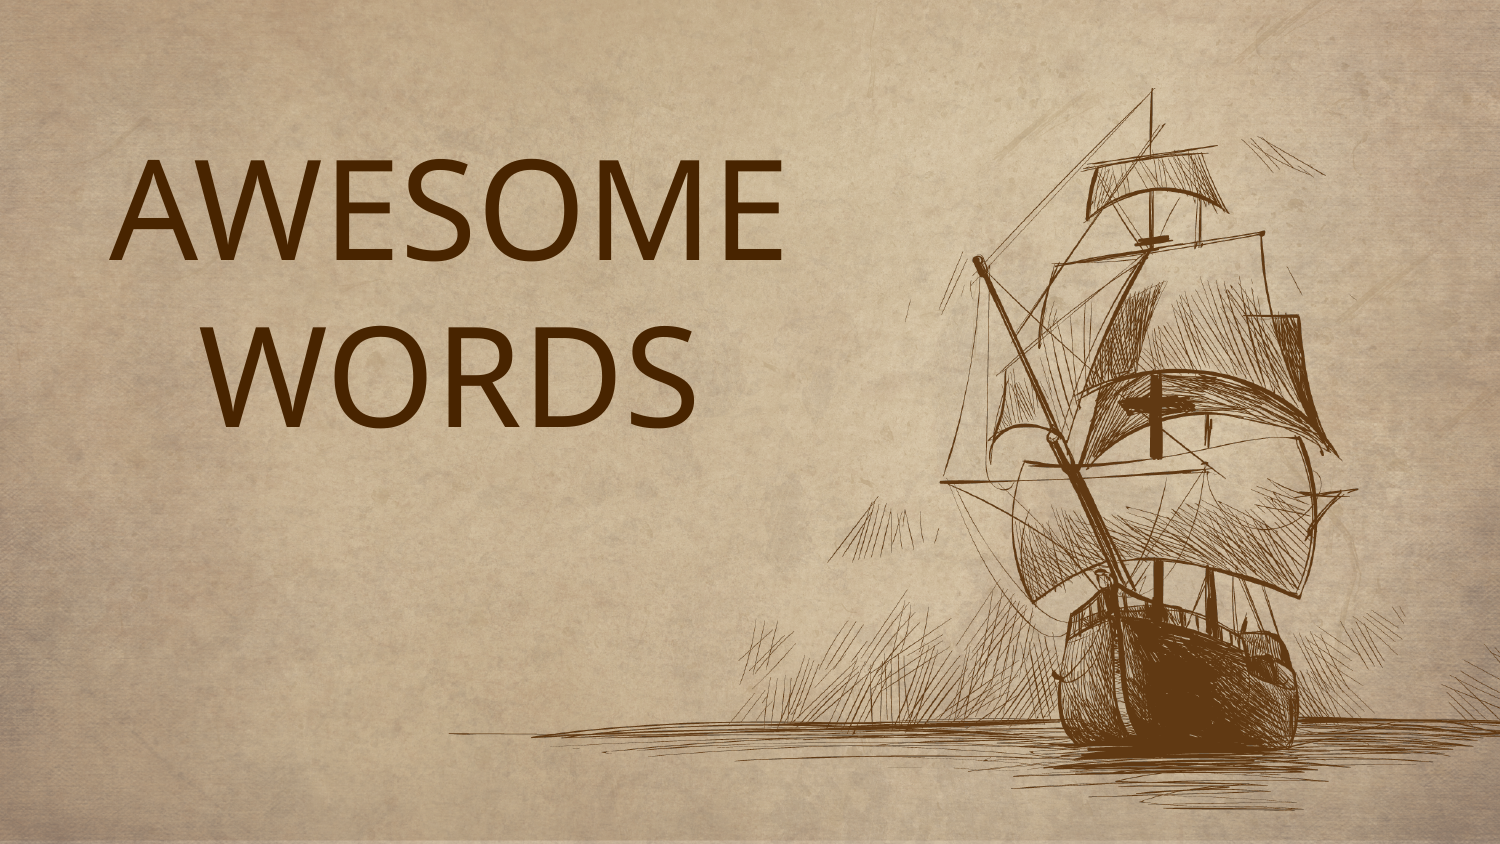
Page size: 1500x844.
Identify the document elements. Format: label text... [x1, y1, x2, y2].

picture [0, 0, 1500, 844]
title AWESOME WORDS [44, 83, 856, 492]
